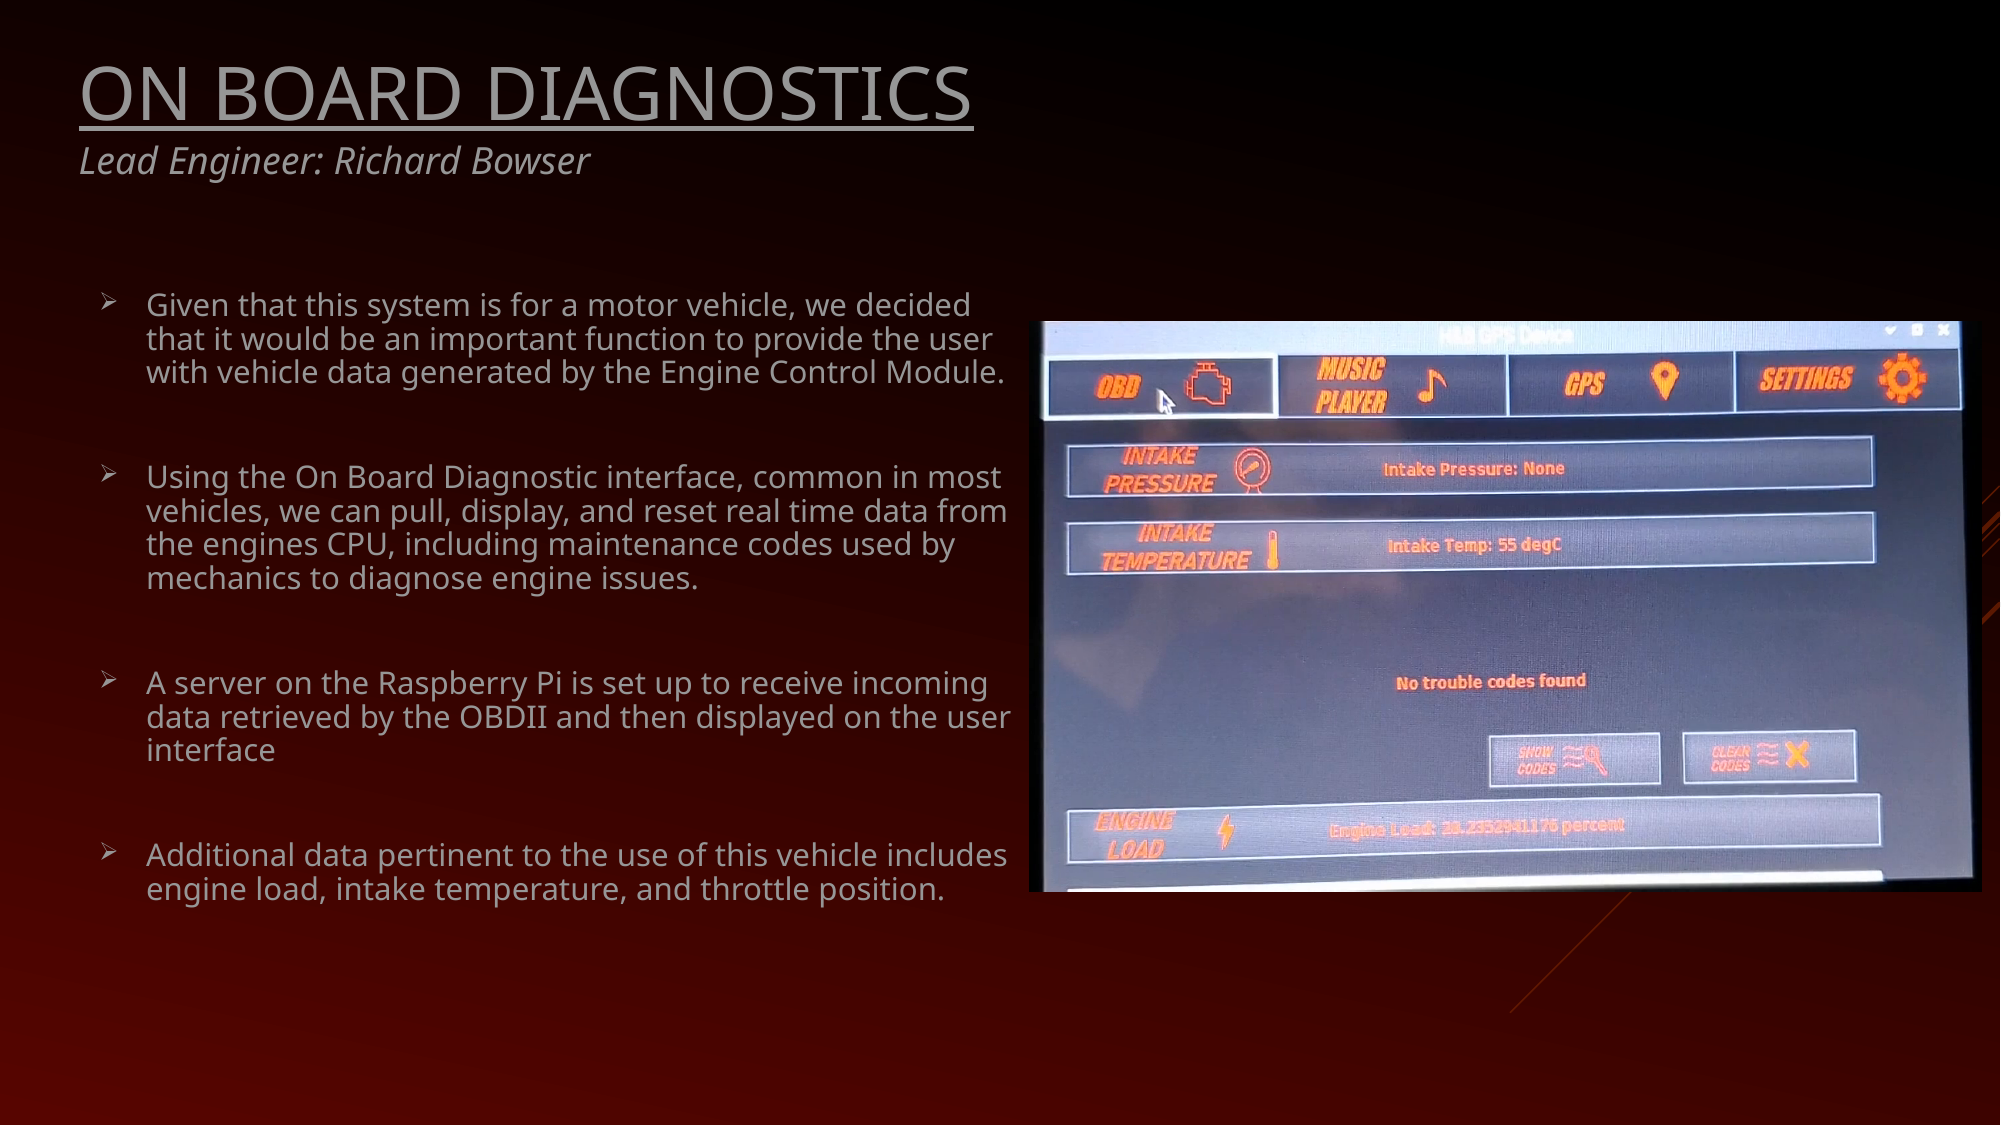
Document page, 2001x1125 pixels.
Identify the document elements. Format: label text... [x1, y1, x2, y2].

title On board diagnostics [63, 38, 1464, 143]
text_box Lead Engineer: Richard Bowser [63, 129, 1031, 190]
text_box [0, 0, 2000, 1125]
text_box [1510, 485, 2000, 1013]
text_box Given that this system is for a motor vehicle, we decided that it would be an important function to provide the user with vehicle data generated by the Engine Control Module. Using the On Board Diagnostic interface, common in most vehicles, we can pull, display, and reset real time data from the engines CPU, including maintenance codes used by mechanics to diagnose engine issues. A server on the Raspberry Pi is set up to receive incoming data retrieved by the OBDII and then displayed on the user interface Additional data pertinent to the use of this vehicle includes engine load, intake temperature, and throttle position. [84, 233, 1037, 963]
picture [1028, 321, 1983, 892]
